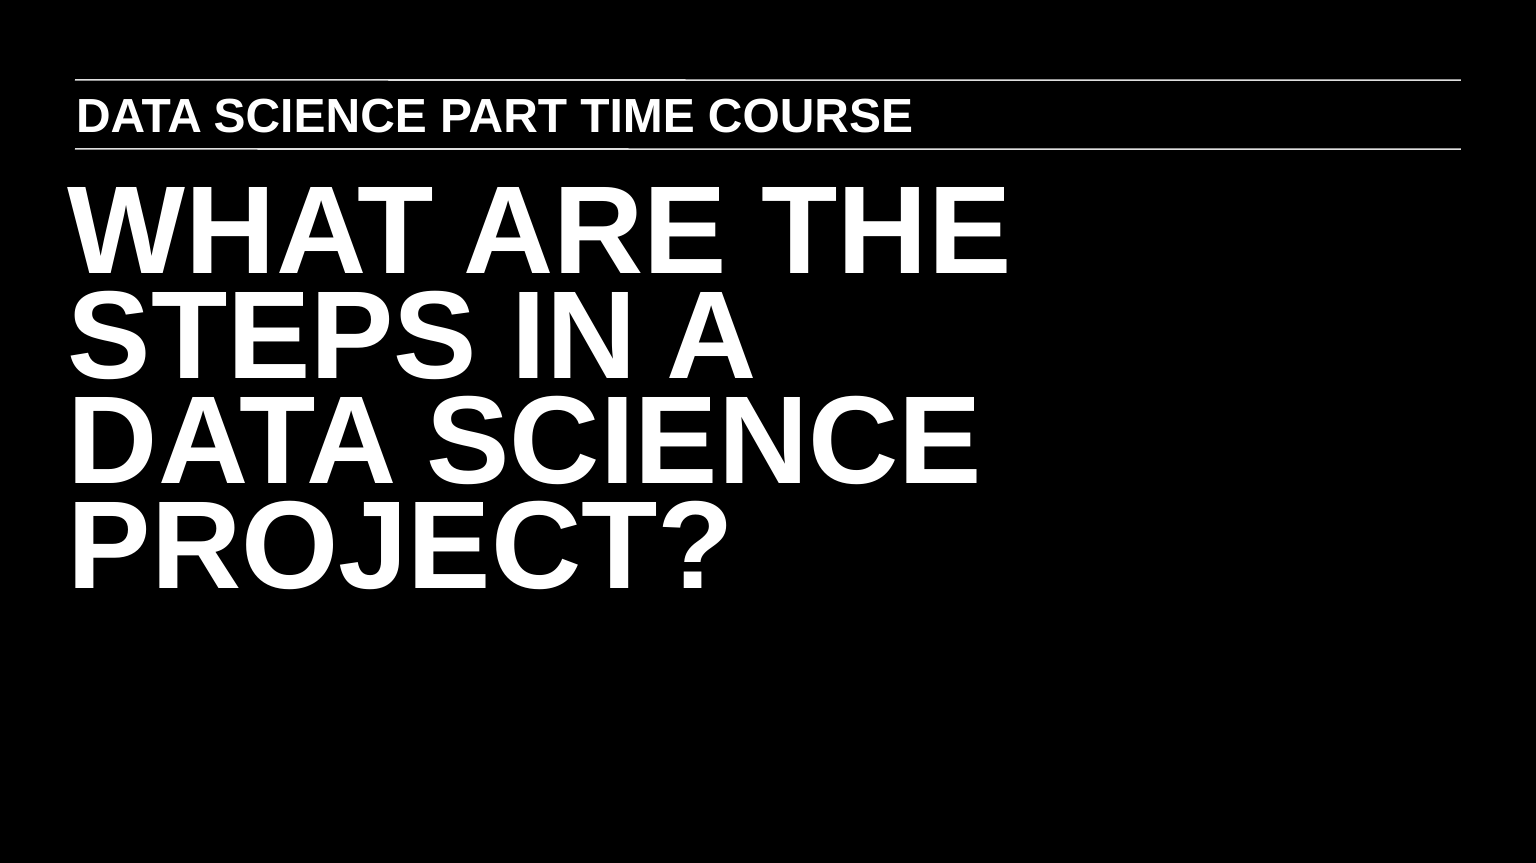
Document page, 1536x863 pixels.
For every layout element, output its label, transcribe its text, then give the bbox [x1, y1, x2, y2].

title WHAT ARE THE STEPS IN A DATA SCIENCE PROJECT? [56, 182, 1440, 823]
list DATA SCIENCE PART TIME COURSE [60, 80, 1112, 184]
